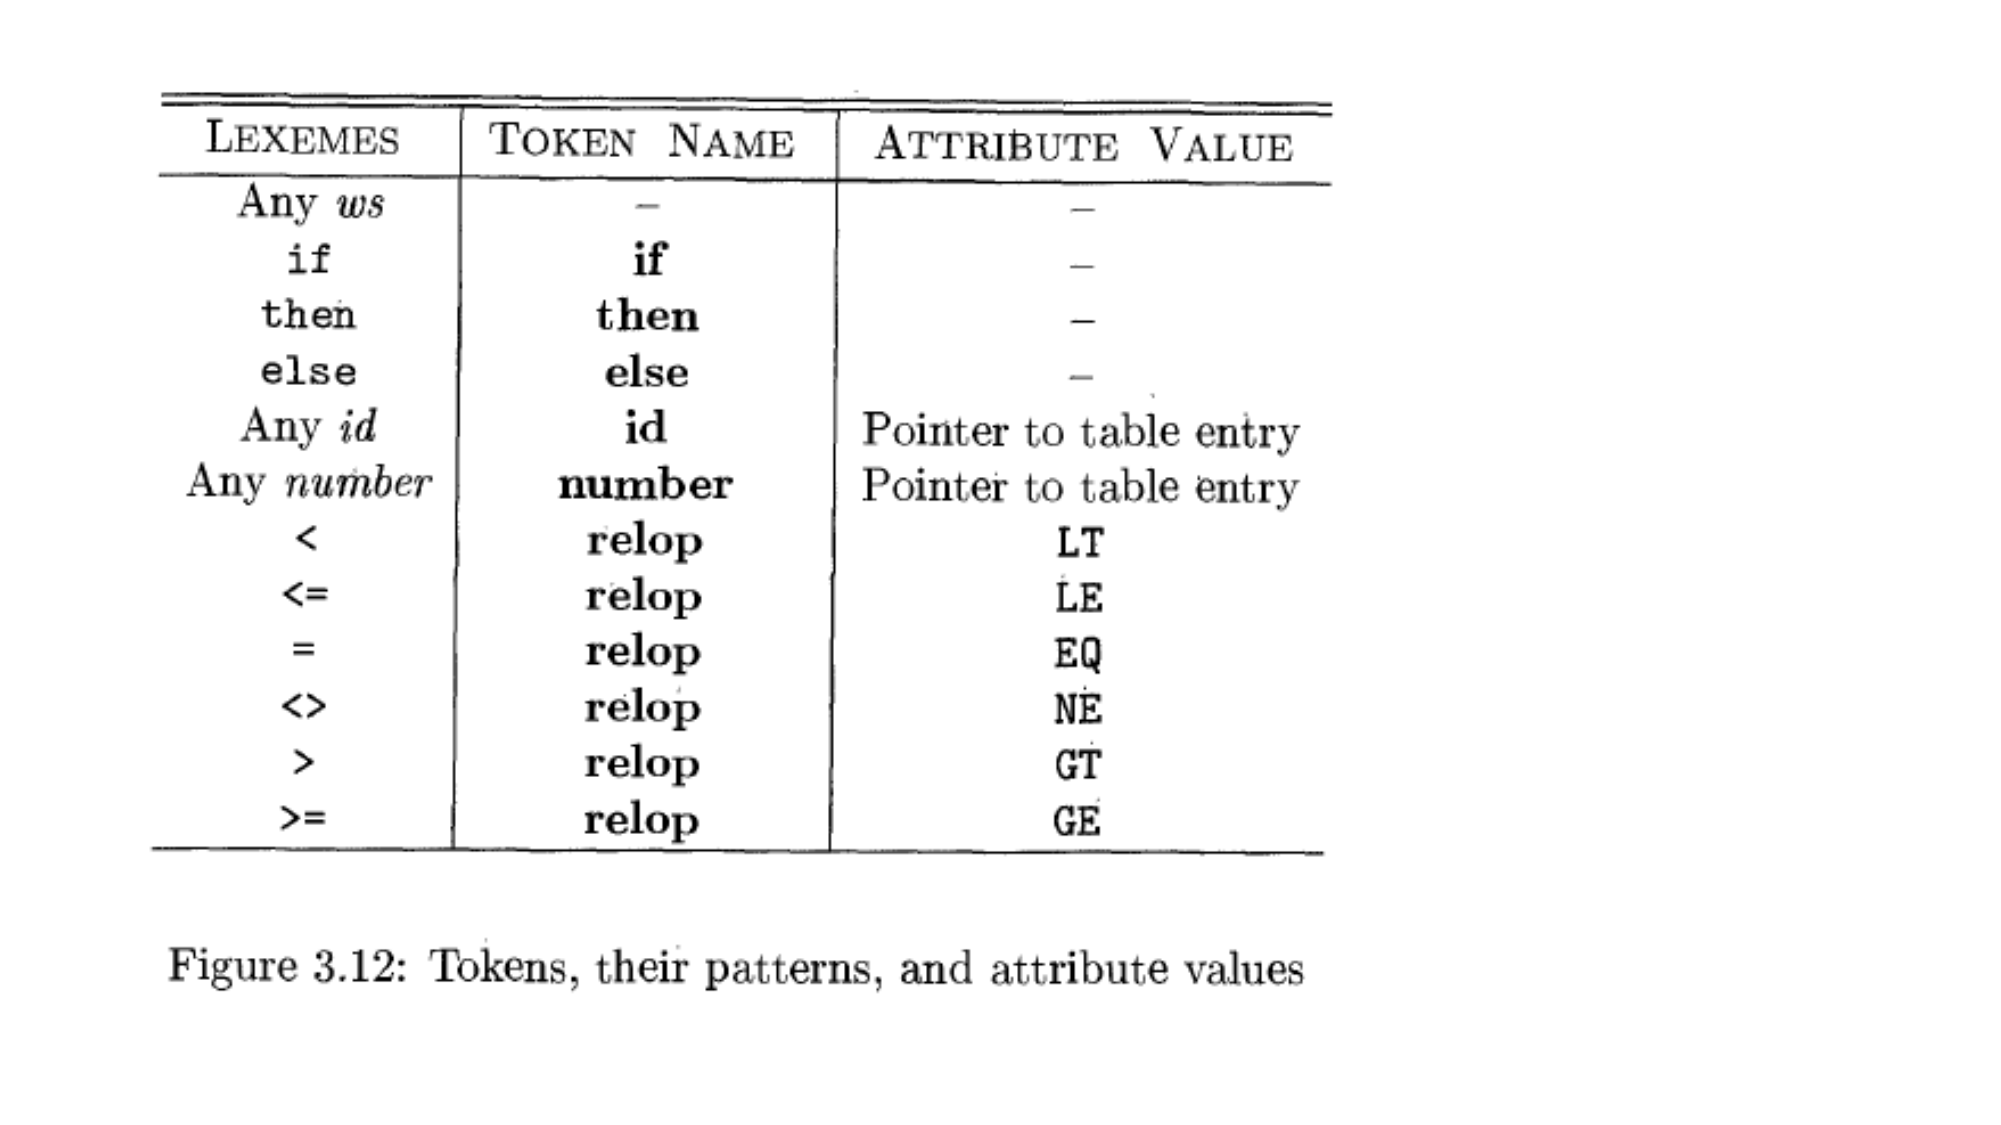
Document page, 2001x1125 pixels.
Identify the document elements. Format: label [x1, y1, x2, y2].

picture [137, 59, 1376, 1014]
